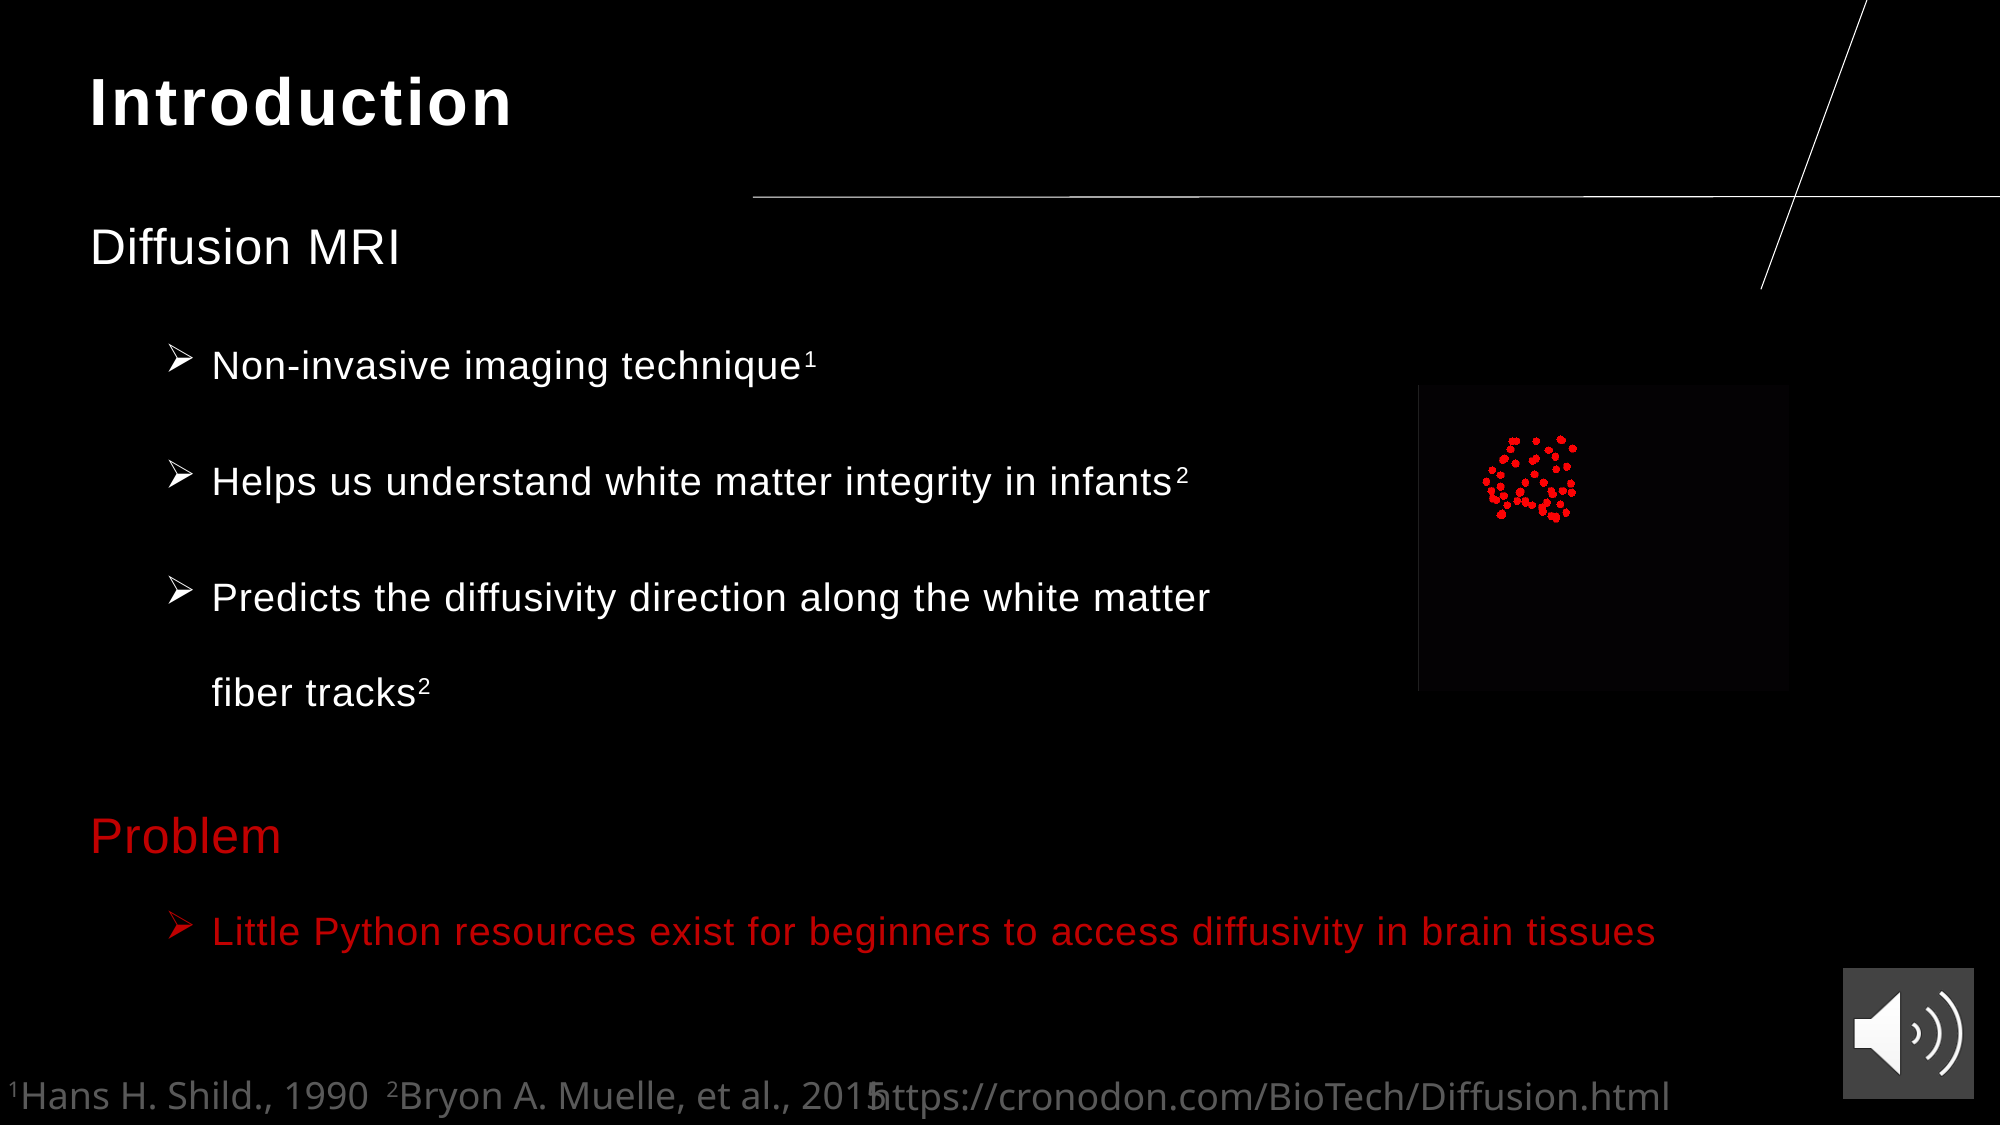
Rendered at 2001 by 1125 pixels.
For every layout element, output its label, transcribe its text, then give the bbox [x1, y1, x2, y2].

text_box https://cronodon.com/BioTech/Diffusion.html [854, 1065, 1697, 1125]
text_box Little Python resources exist for beginners to access diffusivity in brain tissues [150, 898, 1685, 1024]
picture [1418, 385, 1790, 691]
text_box Non-invasive imaging technique1 Helps us understand white matter integrity in infants2 Predicts the diffusivity direction along the white matter fiber tracks2 [149, 332, 1286, 759]
title Introduction [74, 22, 1287, 148]
text_box 1Hans H. Shild., 1990 [0, 1064, 385, 1125]
picture [1841, 966, 1975, 1100]
slide_number 3 [1451, 1042, 1902, 1103]
list Diffusion MRI [74, 147, 1241, 366]
text_box Problem [74, 736, 1241, 880]
text_box 2Bryon A. Muelle, et al., 2015 [385, 1064, 903, 1125]
